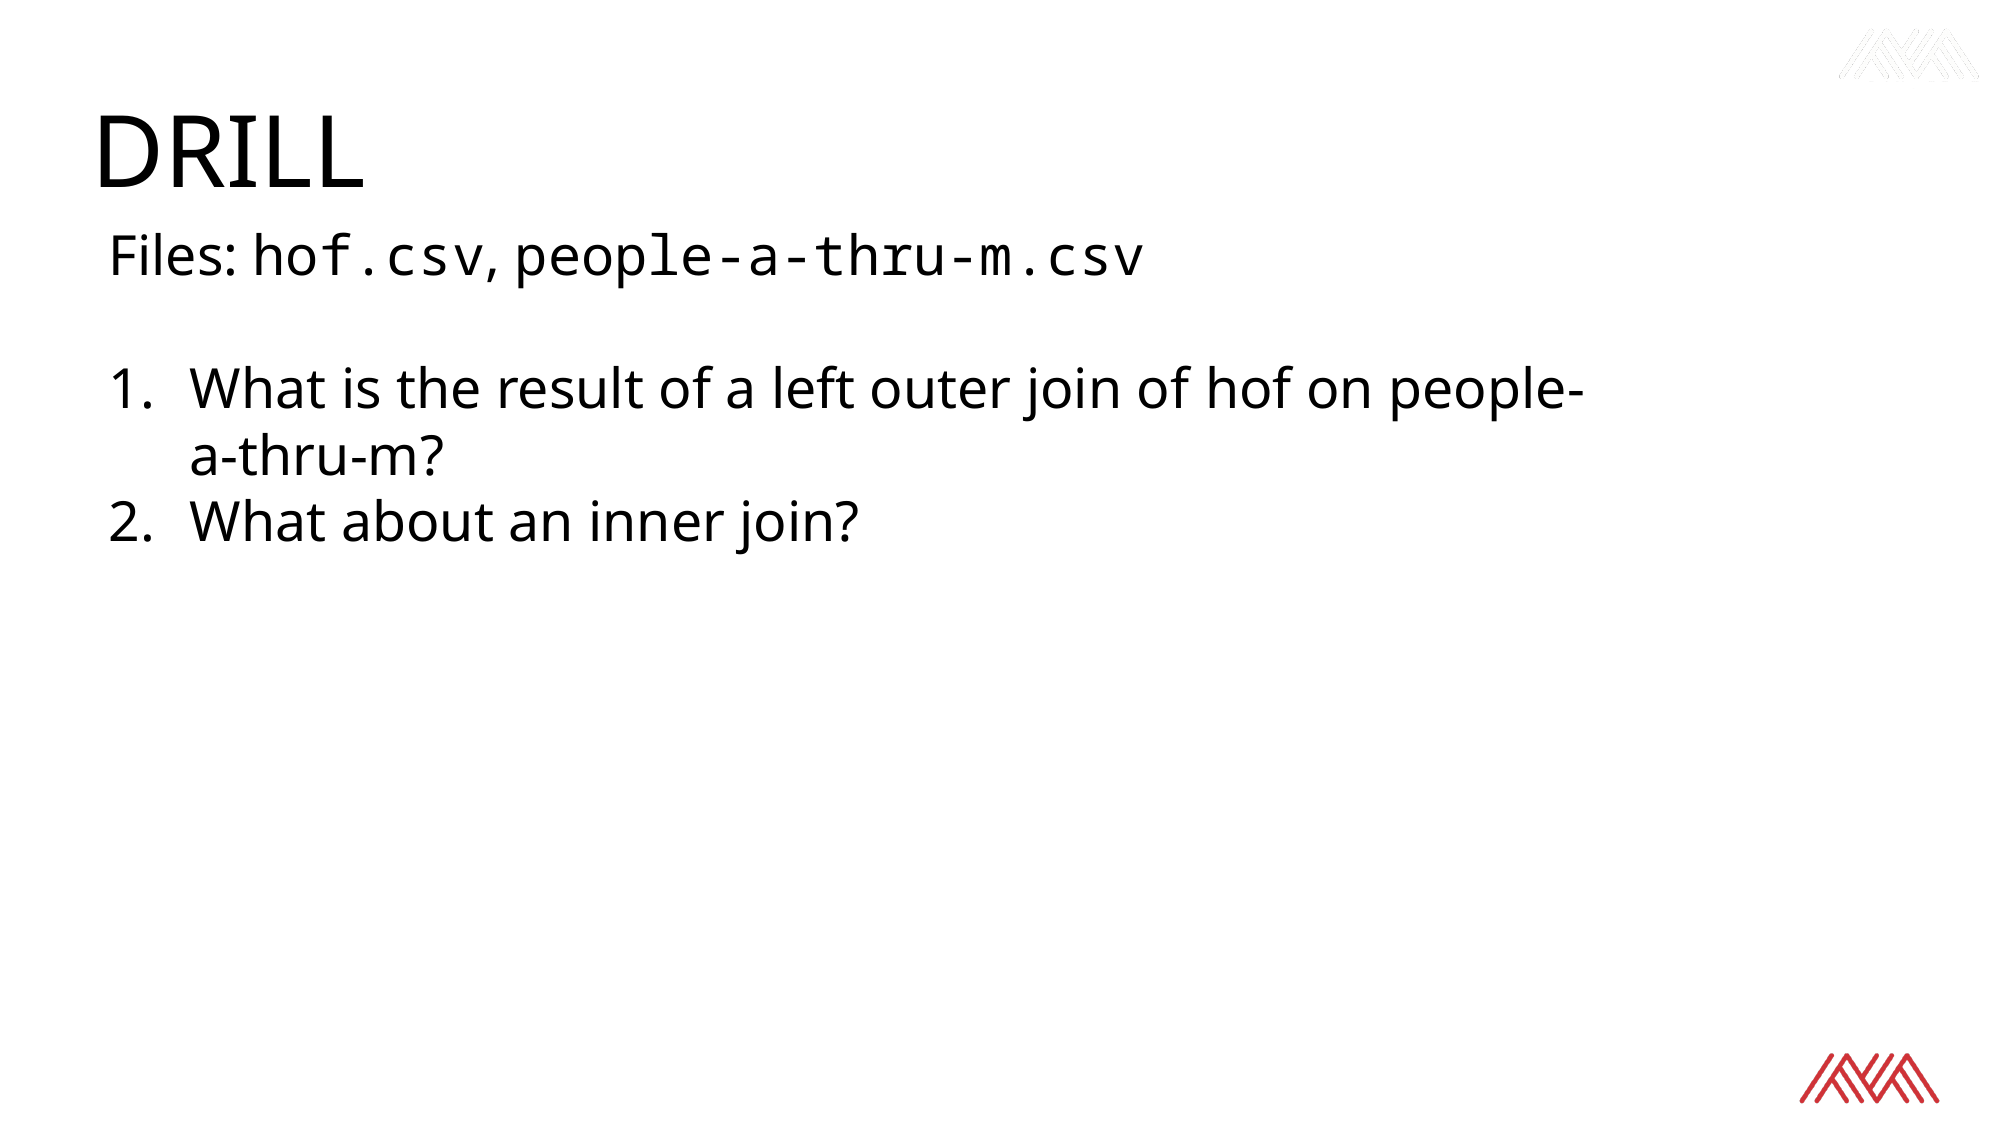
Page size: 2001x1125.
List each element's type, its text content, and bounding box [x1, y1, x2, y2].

text_box Files: hof.csv, people-a-thru-m.csv What is the result of a left outer join of hof on people-a-thru-m? What about an inner join? [93, 212, 1617, 561]
text_box DRILL [91, 67, 1802, 208]
picture [1799, 0, 2000, 150]
picture [1760, 1013, 1981, 1104]
